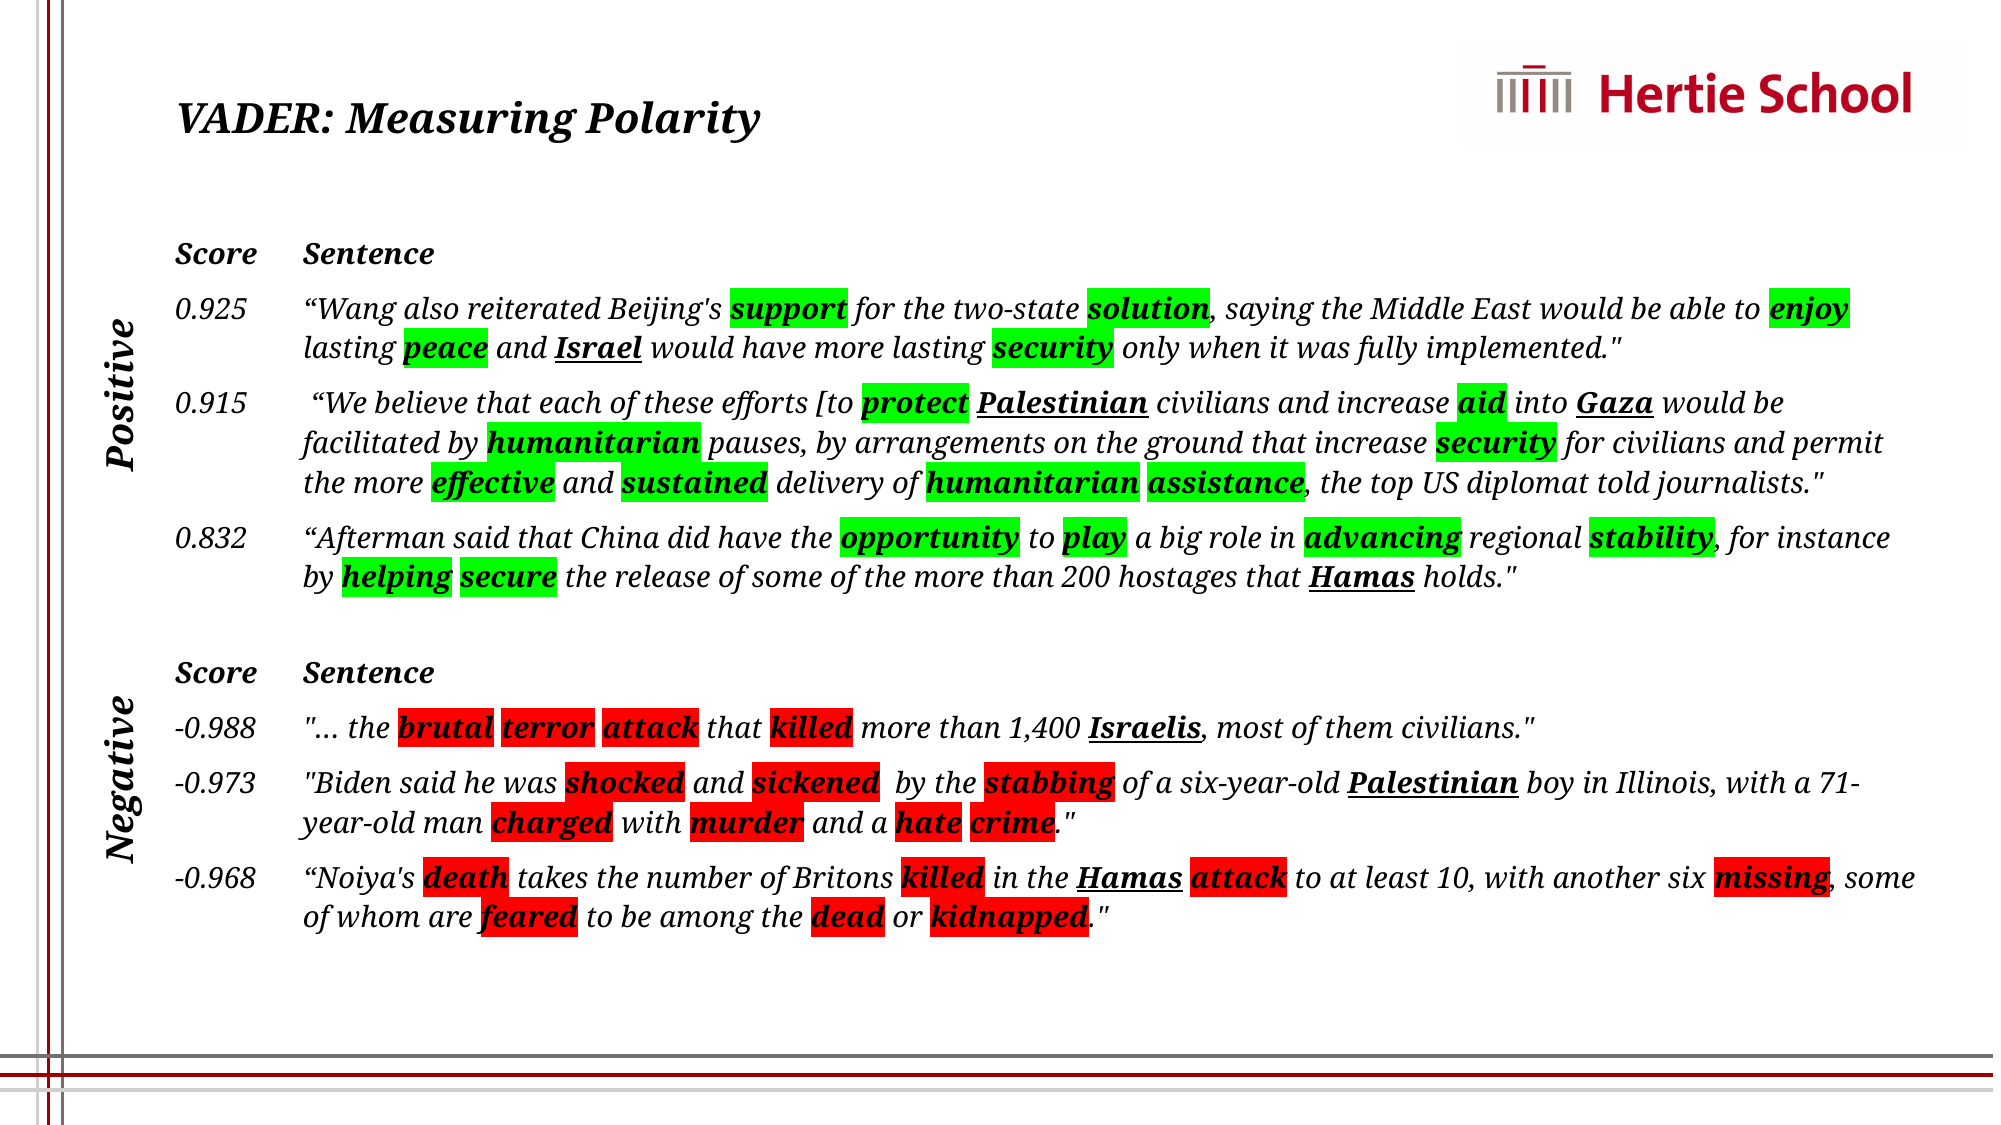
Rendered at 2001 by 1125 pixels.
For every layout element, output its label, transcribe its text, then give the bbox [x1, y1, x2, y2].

text_box Positive [48, 232, 195, 559]
table_header Score [160, 226, 288, 281]
table_cell -0.988 [195, 700, 288, 755]
table_header Sentence [288, 645, 1940, 700]
table_header Score [195, 645, 288, 700]
text_box Negative [48, 617, 195, 944]
table_cell “Noiya's death takes the number of Britons killed in the Hamas attack to at least 10, with another six missing, some of whom are feared to be among the dead or kidnapped." [288, 849, 1940, 944]
table_cell -0.973 [195, 755, 288, 849]
text_box VADER: Measuring Polarity [160, 47, 1729, 194]
table_cell -0.968 [195, 849, 288, 944]
table_cell 0.915 [195, 375, 288, 509]
table_cell 0.832 [160, 509, 288, 604]
table_cell "… the brutal terror attack that killed more than 1,400 Israelis, most of them civilians." [288, 700, 1940, 755]
table_cell “Wang also reiterated Beijing's support for the two-state solution, saying the Middle East would be able to enjoy lasting peace and Israel would have more lasting security only when it was fully implemented." [288, 281, 1940, 375]
table_header Sentence [288, 226, 1940, 281]
table_cell “We believe that each of these efforts [to protect Palestinian civilians and increase aid into Gaza would be facilitated by humanitarian pauses, by arrangements on the ground that increase security for civilians and permit the more effective and sustained delivery of humanitarian assistance, the top US diplomat told journalists." [288, 375, 1940, 509]
table_cell “Afterman said that China did have the opportunity to play a big role in advancing regional stability, for instance by helping secure the release of some of the more than 200 hostages that Hamas holds." [288, 509, 1940, 604]
table_cell "Biden said he was shocked and sickened by the stabbing of a six-year-old Palestinian boy in Illinois, with a 71-year-old man charged with murder and a hate crime." [288, 755, 1940, 849]
table_cell 0.925 [195, 281, 288, 375]
picture [1459, 42, 1968, 146]
